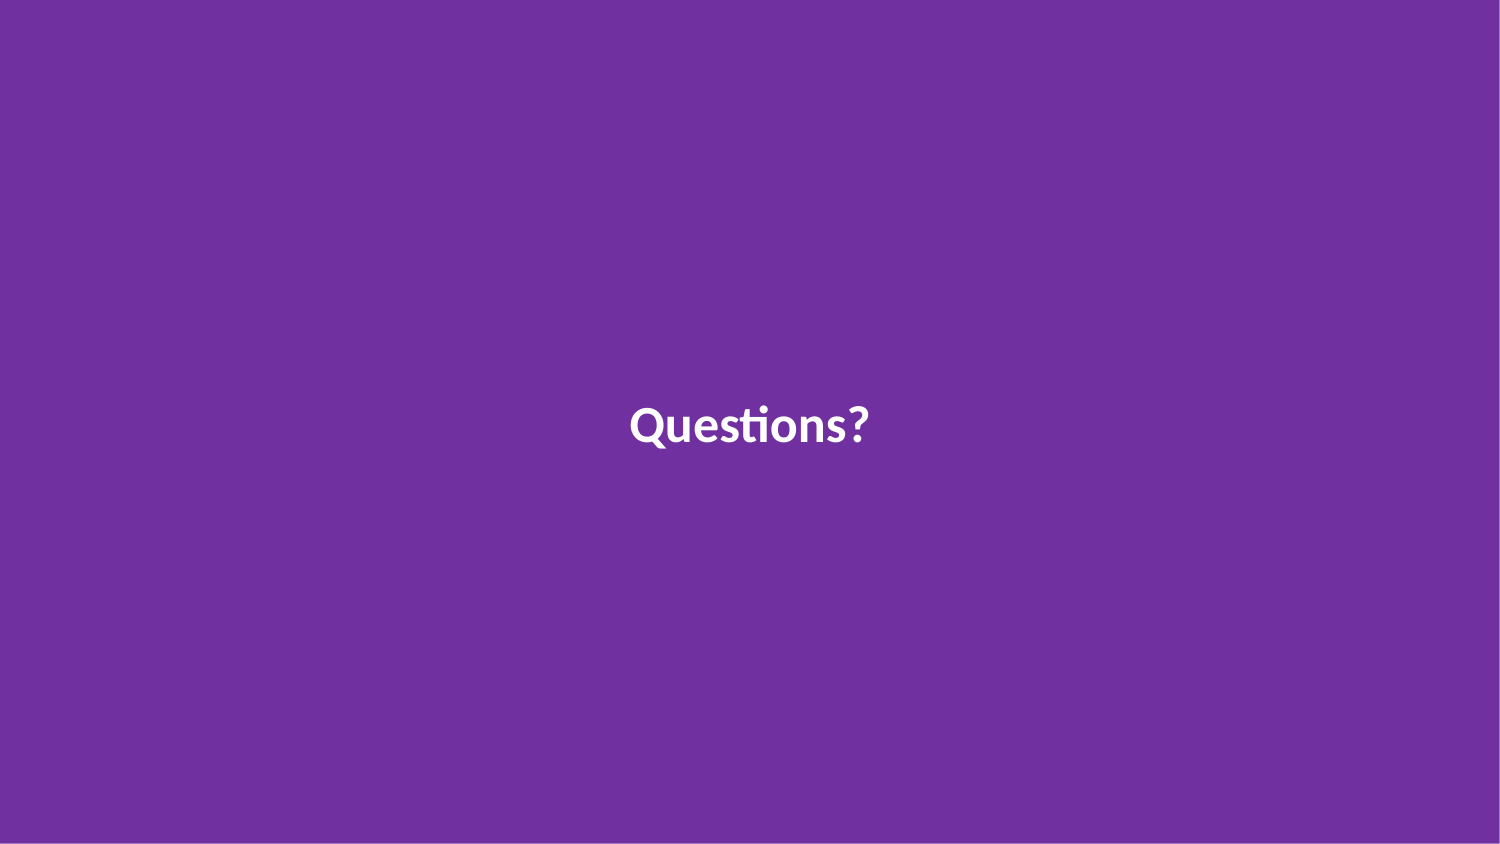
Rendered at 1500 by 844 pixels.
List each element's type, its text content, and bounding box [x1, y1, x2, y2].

text_box Questions? [404, 364, 1096, 479]
text_box [0, 0, 1500, 844]
